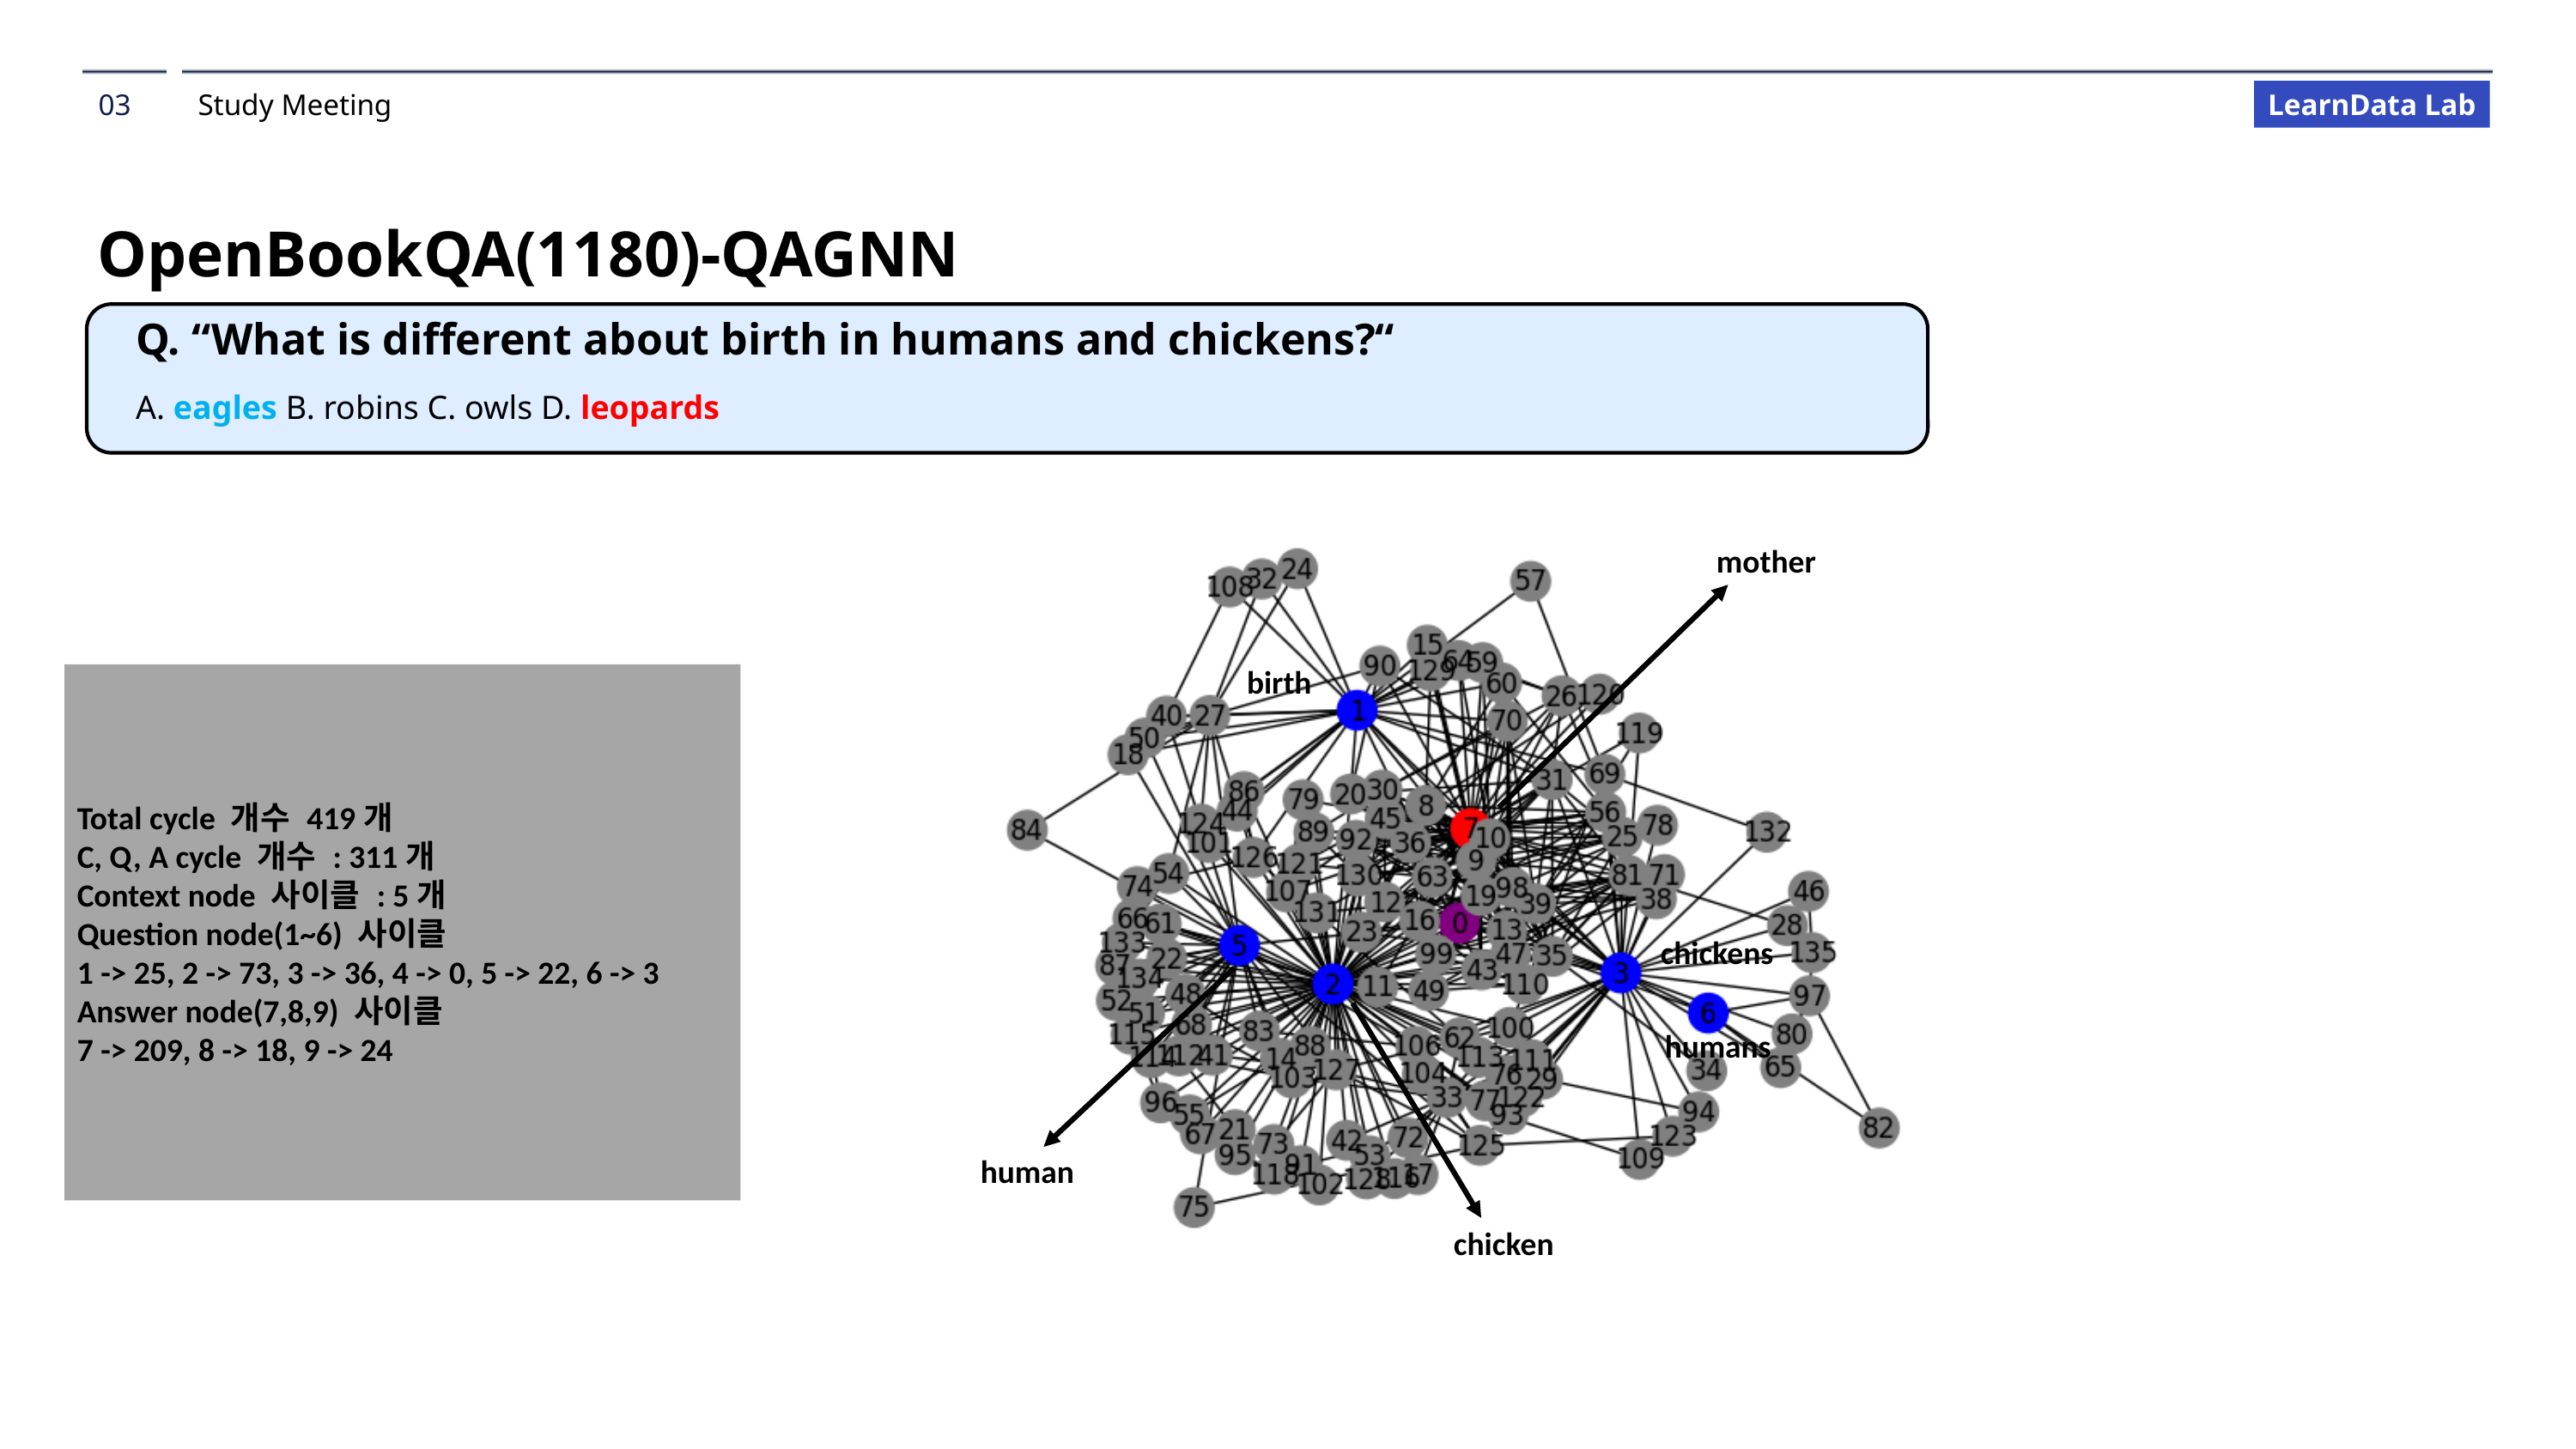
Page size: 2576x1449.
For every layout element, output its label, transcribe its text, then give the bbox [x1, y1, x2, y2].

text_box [82, 67, 167, 76]
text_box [182, 67, 2493, 76]
text_box Q. “What is different about birth in humans and chickens?“ A. eagles B. robins C. owls D. leopards [123, 306, 1965, 433]
picture [922, 488, 1985, 1291]
text_box Total cycle 개수 419개 C, Q, A cycle 개수 : 311개 Context node 사이클 : 5개 Question node(1~6) 사이클 1 -> 25, 2 -> 73, 3 -> 36, 4 -> 0, 5 -> 22, 6 -> 3 Answer node(7,8,9) 사이클 7 -> 209, 8 -> 18, 9 -> 24 [63, 663, 743, 1203]
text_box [185, 80, 2490, 142]
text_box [1498, 584, 1728, 809]
text_box [84, 302, 1929, 455]
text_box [1043, 967, 1235, 1148]
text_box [1352, 1003, 1482, 1218]
text_box OpenBookQA(1180)-QAGNN [84, 207, 1063, 296]
text_box 03 [85, 82, 161, 128]
